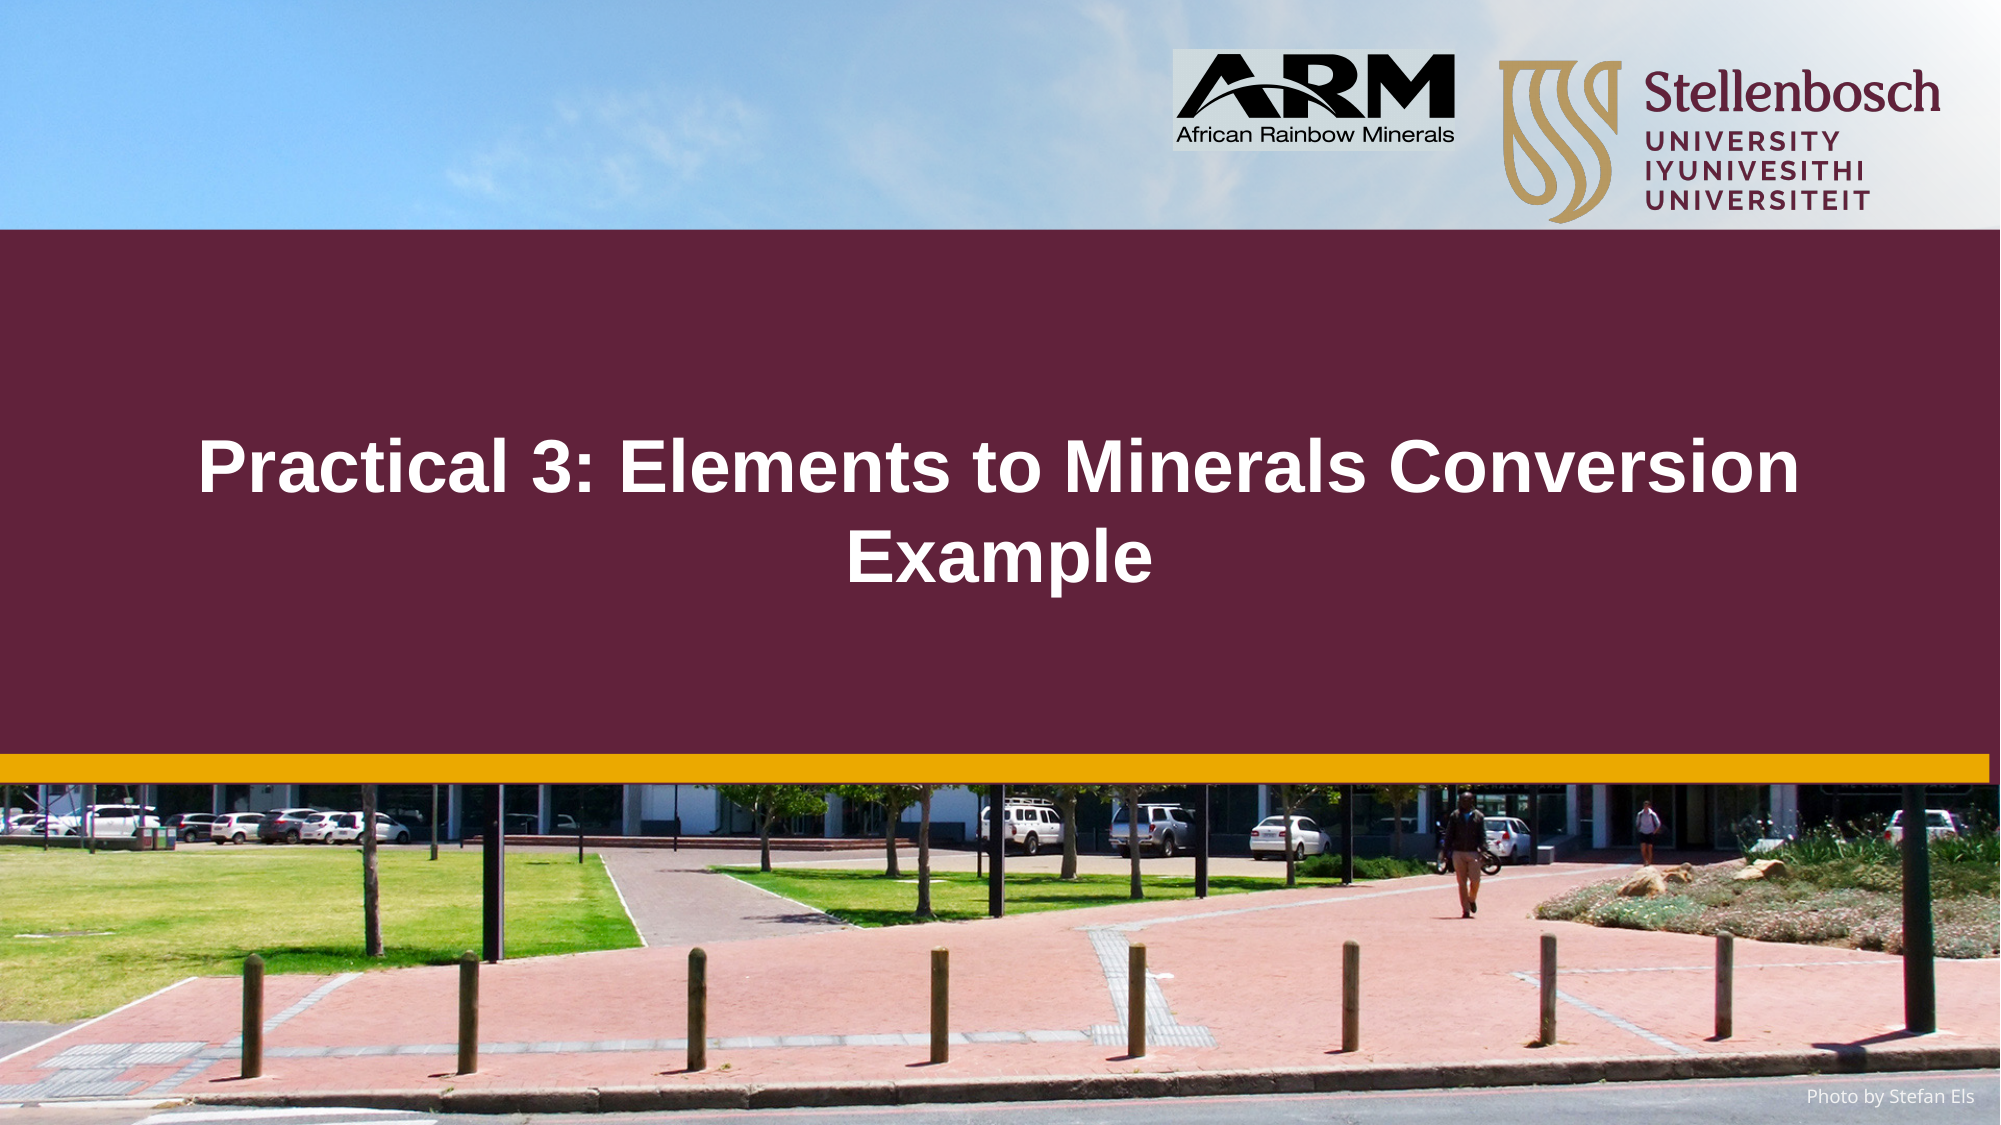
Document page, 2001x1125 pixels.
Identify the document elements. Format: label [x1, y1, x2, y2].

picture [0, 785, 2000, 1125]
picture [0, 0, 2001, 305]
text_box [0, 229, 2000, 785]
